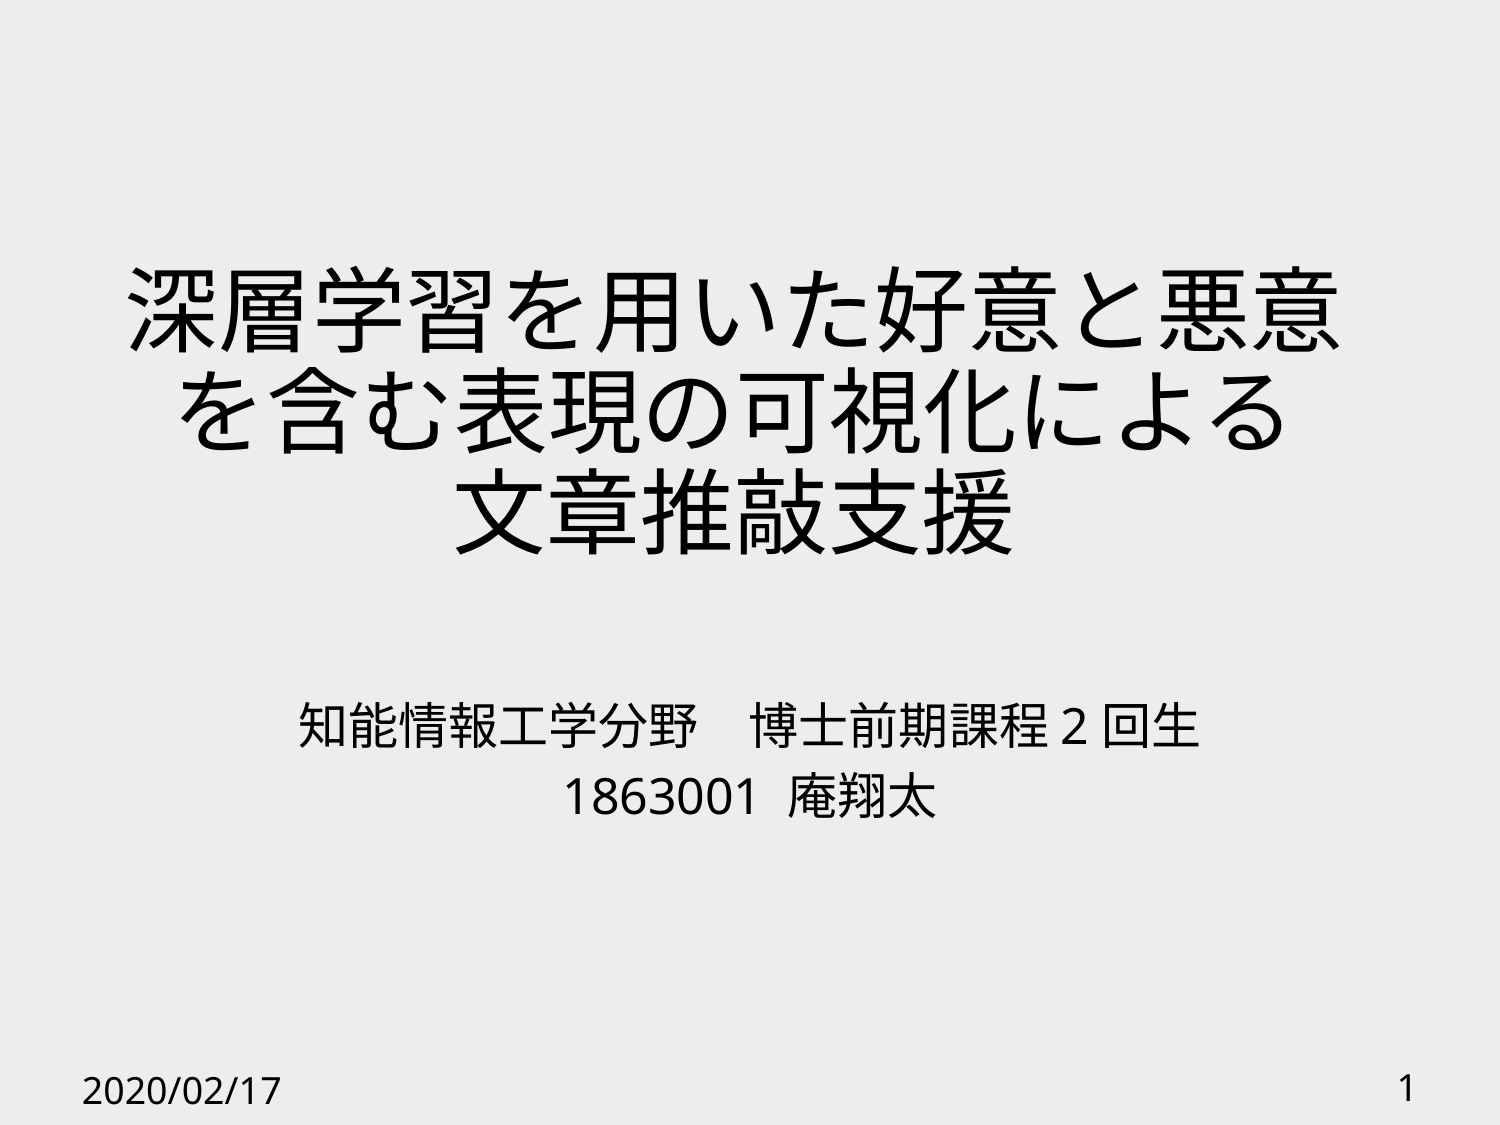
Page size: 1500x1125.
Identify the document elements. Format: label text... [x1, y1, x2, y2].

title 深層学習を用いた好意と悪意を含む表現の可視化による 文章推敲支援 [96, 184, 1372, 576]
subtitle 知能情報工学分野 博士前期課程2回生 1863001 庵翔太 [187, 694, 1313, 966]
